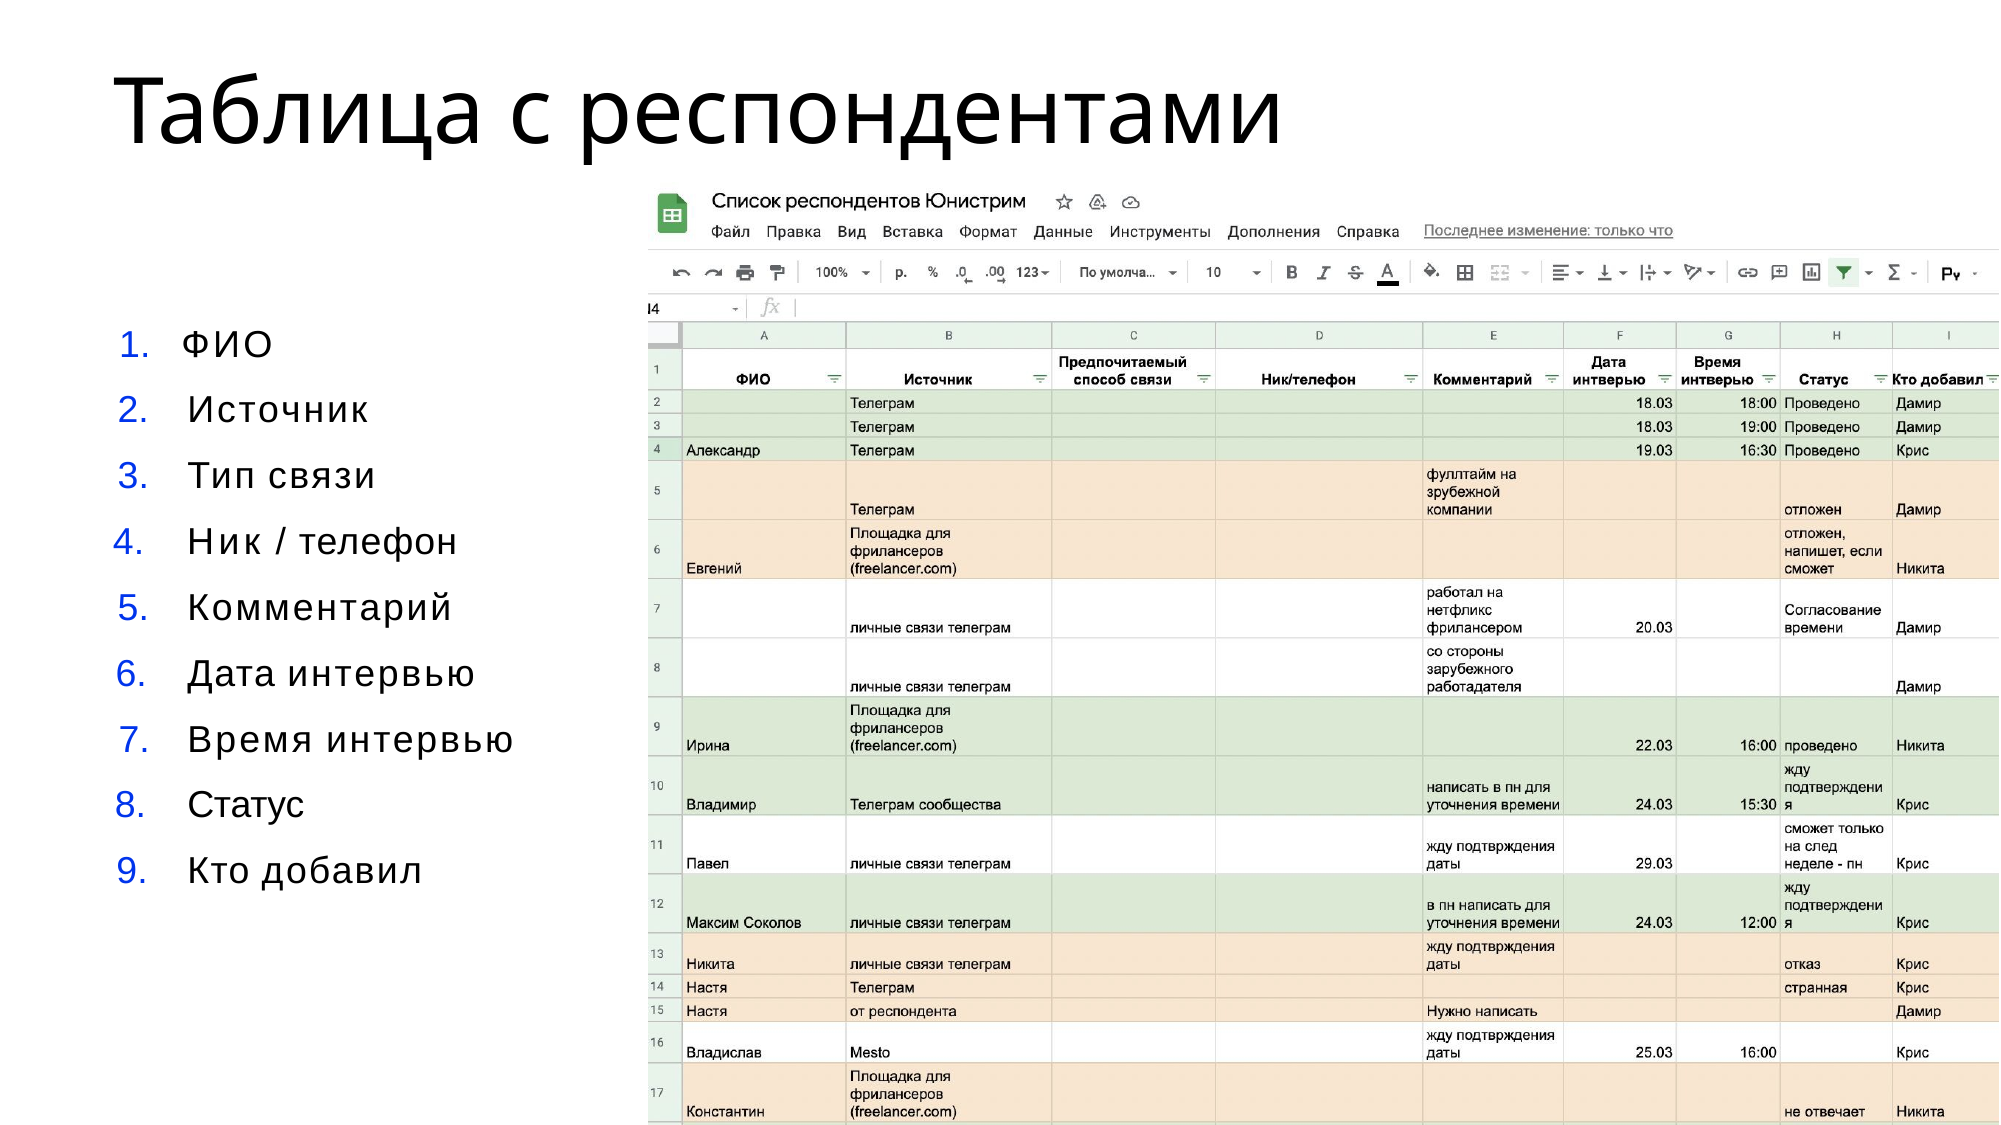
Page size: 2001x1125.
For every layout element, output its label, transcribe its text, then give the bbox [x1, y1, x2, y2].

title Таблица с респондентами [111, 11, 1373, 201]
text_box ФИО Источник Тип связи Ник / телефон Комментарий Дата интервью Время интервью Статус Кто добавил [111, 296, 522, 892]
picture [648, 182, 1999, 1125]
